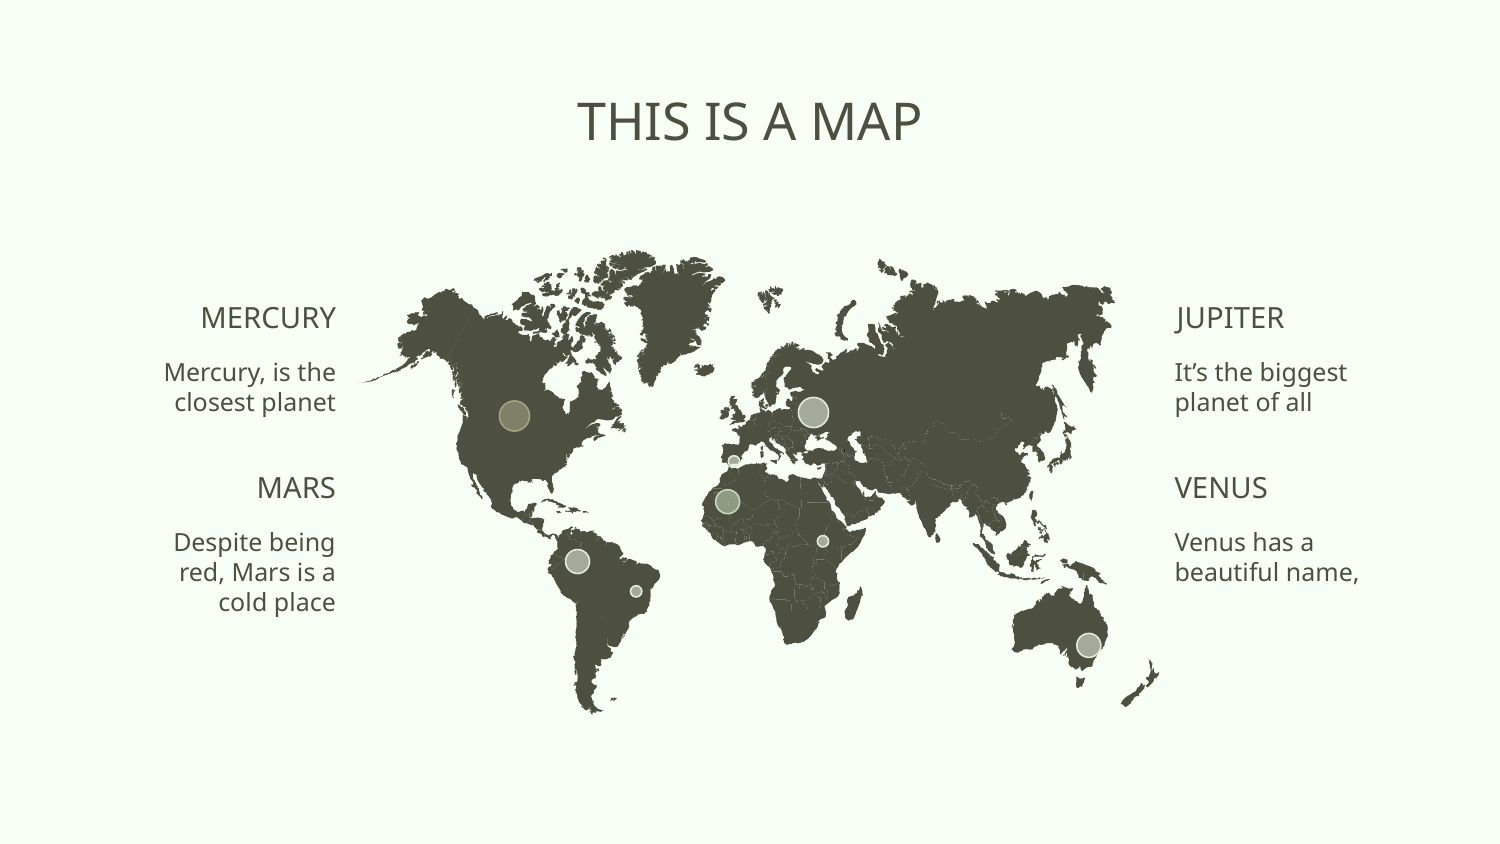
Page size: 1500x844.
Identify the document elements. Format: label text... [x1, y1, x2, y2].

title THIS IS A MAP [116, 88, 1384, 238]
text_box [358, 249, 1160, 715]
text_box Despite being red, Mars is a cold place [126, 525, 337, 600]
text_box MARS [126, 468, 337, 503]
text_box Venus has a beautiful name, [1174, 525, 1385, 600]
text_box MERCURY [126, 298, 337, 332]
text_box It’s the biggest planet of all [1174, 354, 1385, 430]
text_box Mercury, is the closest planet [126, 354, 337, 430]
text_box VENUS [1174, 468, 1385, 503]
text_box JUPITER [1174, 298, 1385, 332]
